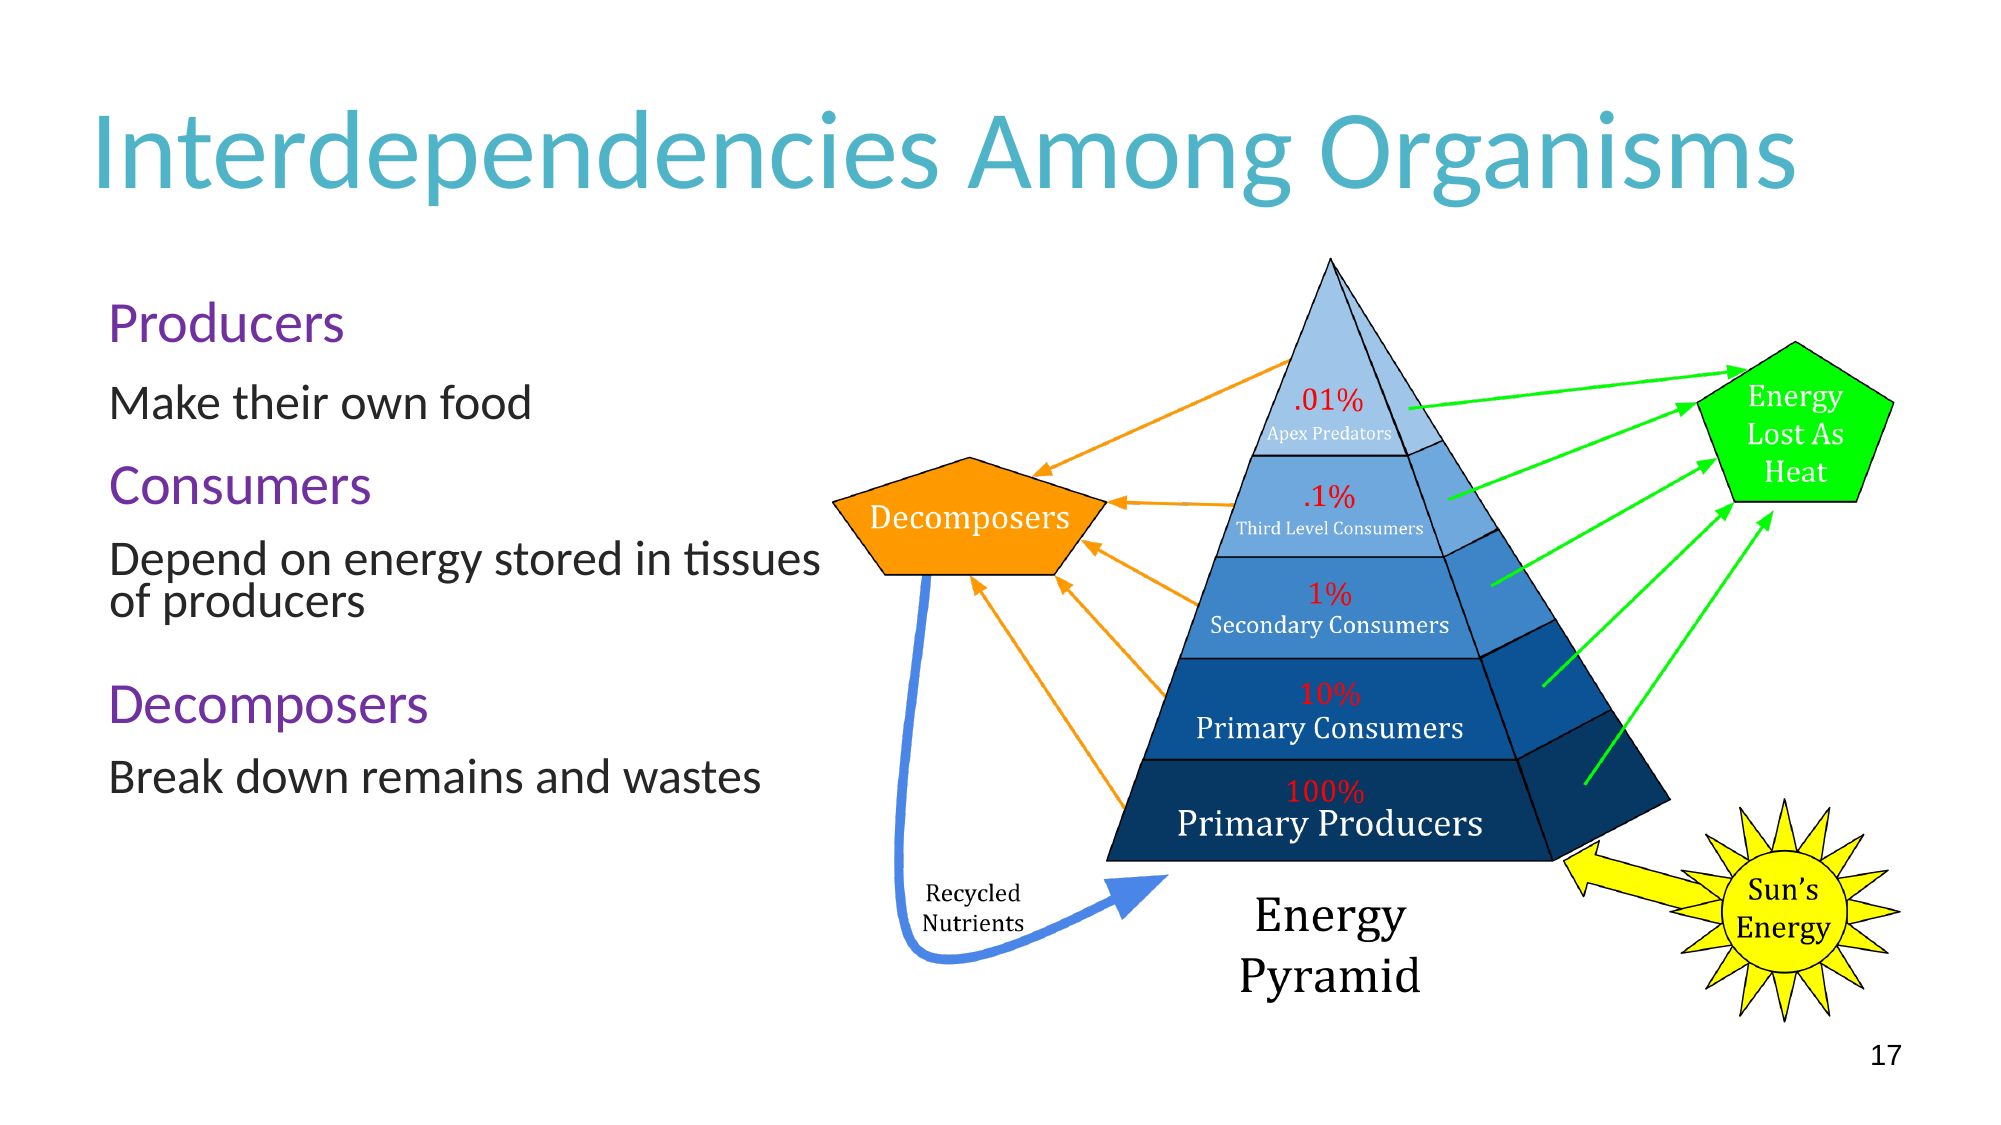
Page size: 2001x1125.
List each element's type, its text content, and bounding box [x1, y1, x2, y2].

text_box 17 [1437, 849, 1918, 1080]
title Interdependencies Among Organisms [75, 18, 1843, 291]
text_box Producers Make their own food [93, 290, 807, 450]
picture [812, 237, 1907, 1024]
text_box Decomposers Break down remains and wastes [93, 589, 807, 845]
text_box Consumers Depend on energy stored in tissues of producers [94, 458, 807, 589]
